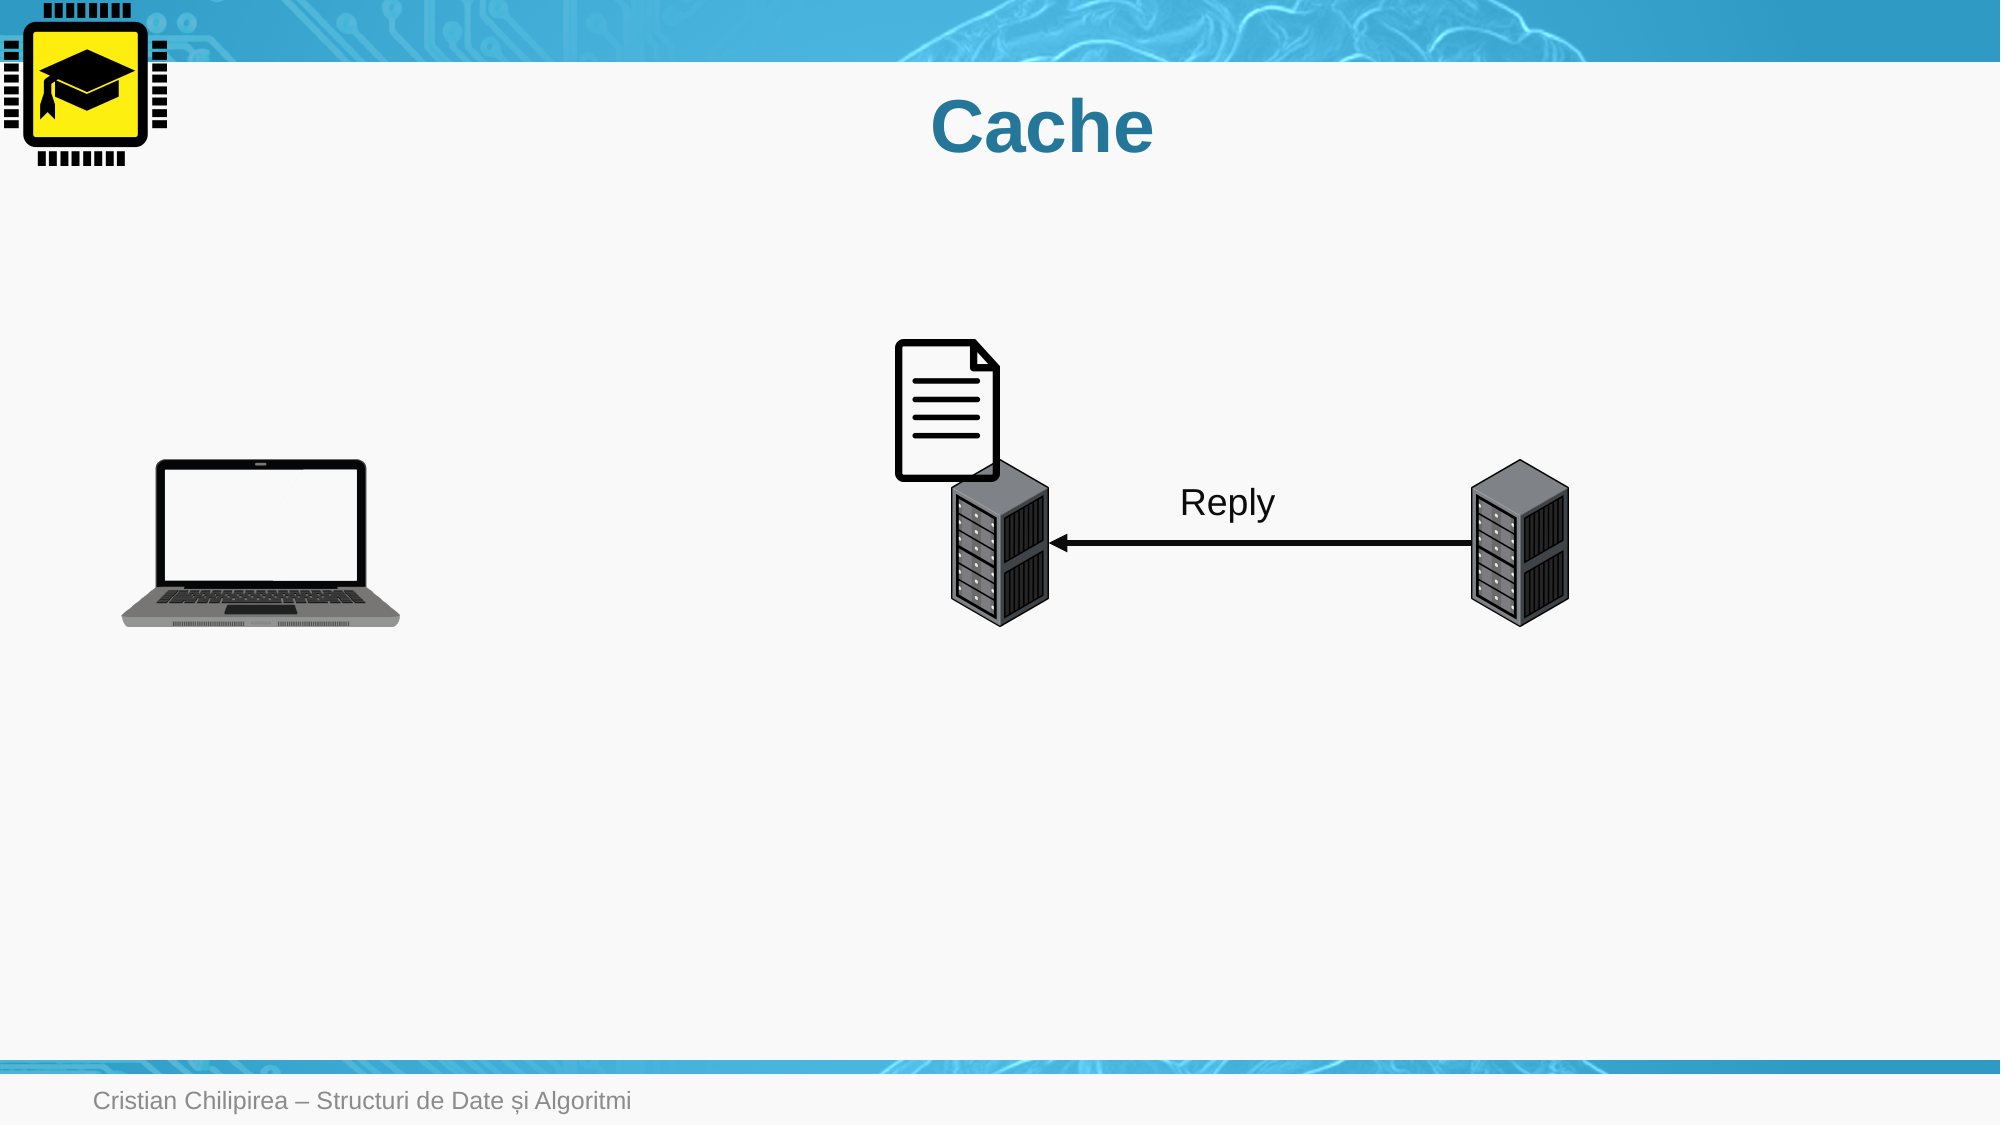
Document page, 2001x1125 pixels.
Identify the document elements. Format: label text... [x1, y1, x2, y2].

picture [0, 0, 2000, 166]
picture [121, 459, 400, 627]
footer Cristian Chilipirea – Structuri de Date și Algoritmi [77, 1073, 1338, 1125]
title Cache [170, 76, 1915, 180]
picture [1471, 459, 1569, 627]
text_box Reply [1165, 471, 1291, 531]
picture [895, 339, 1049, 627]
picture [0, 1060, 2000, 1074]
